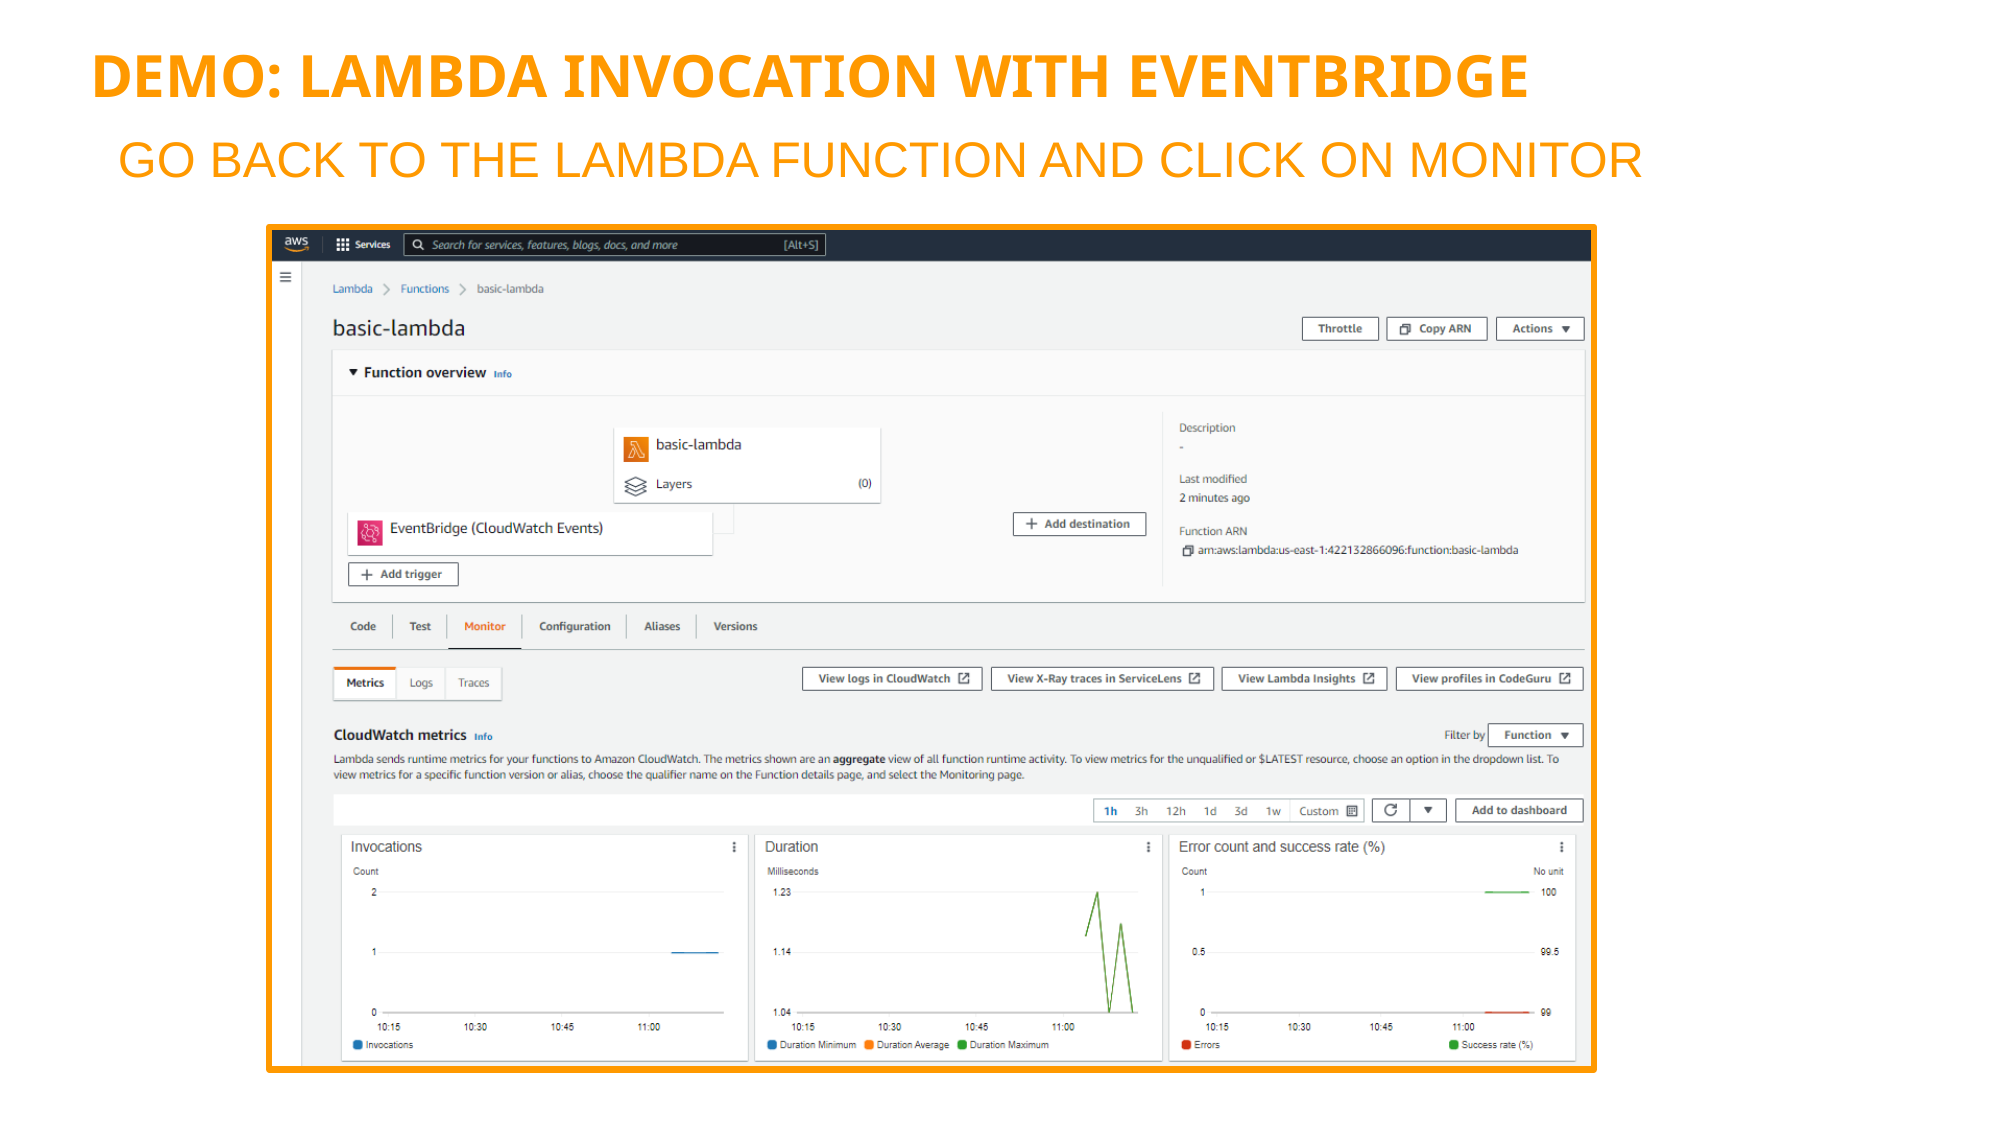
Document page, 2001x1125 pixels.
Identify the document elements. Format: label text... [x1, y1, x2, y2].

text_box DEMO: LAMBDA INVOCATION WITH EVENTBRIDGE [75, 31, 1688, 117]
text_box GO BACK TO THE LAMBDA FUNCTION AND CLICK ON MONITOR [65, 120, 1697, 195]
picture [272, 229, 1591, 1067]
